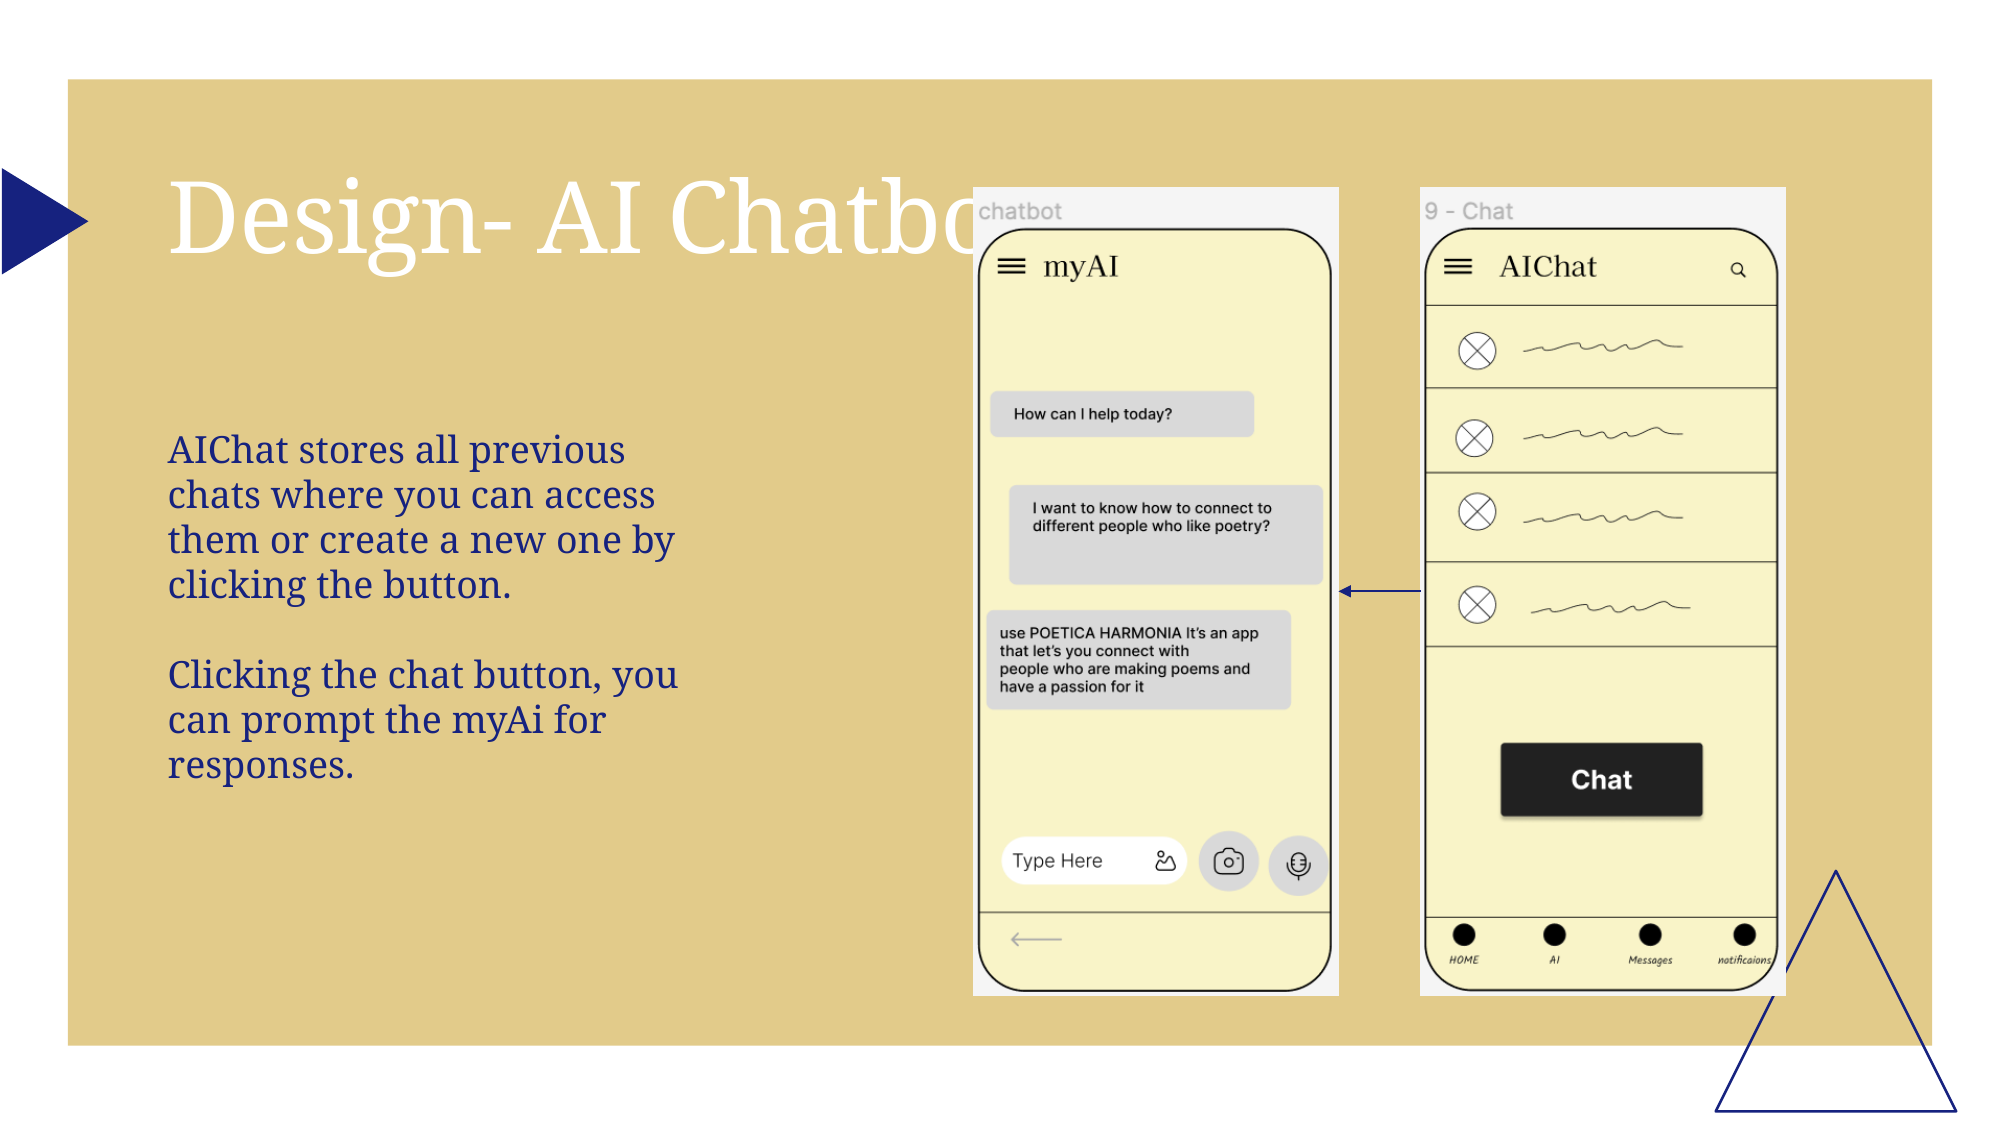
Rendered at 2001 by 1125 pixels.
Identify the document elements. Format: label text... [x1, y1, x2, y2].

picture [973, 186, 1339, 996]
text_box AIChat stores all previous chats where you can access them or create a new one by clicking the button. Clicking the chat button, you can prompt the myAi for responses. [152, 418, 728, 794]
title Design- AI Chatbot [152, 146, 1868, 296]
picture [1420, 186, 1786, 996]
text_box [1338, 590, 1422, 594]
